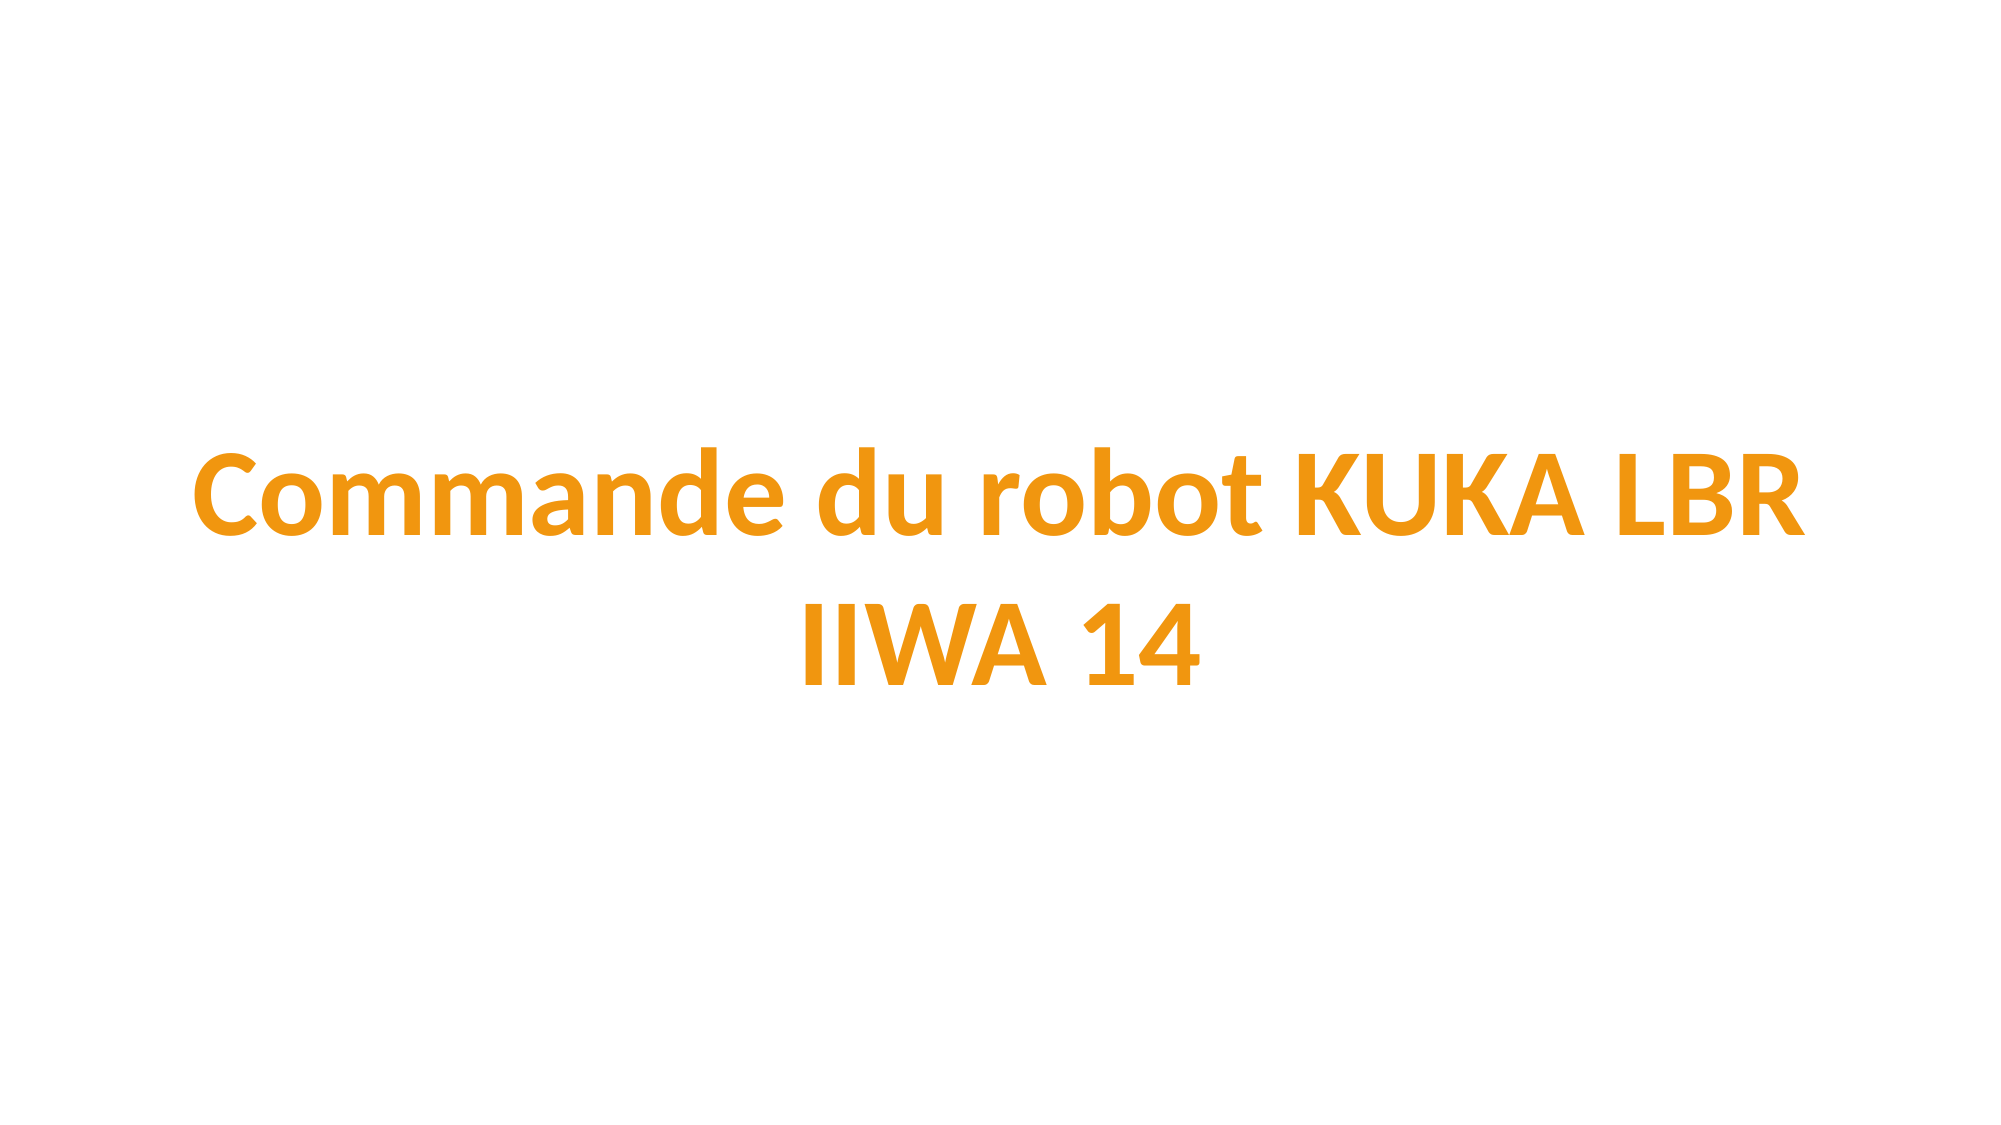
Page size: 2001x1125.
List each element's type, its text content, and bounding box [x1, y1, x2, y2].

text_box Commande du robot KUKA LBR IIWA 14 [38, 403, 1962, 719]
